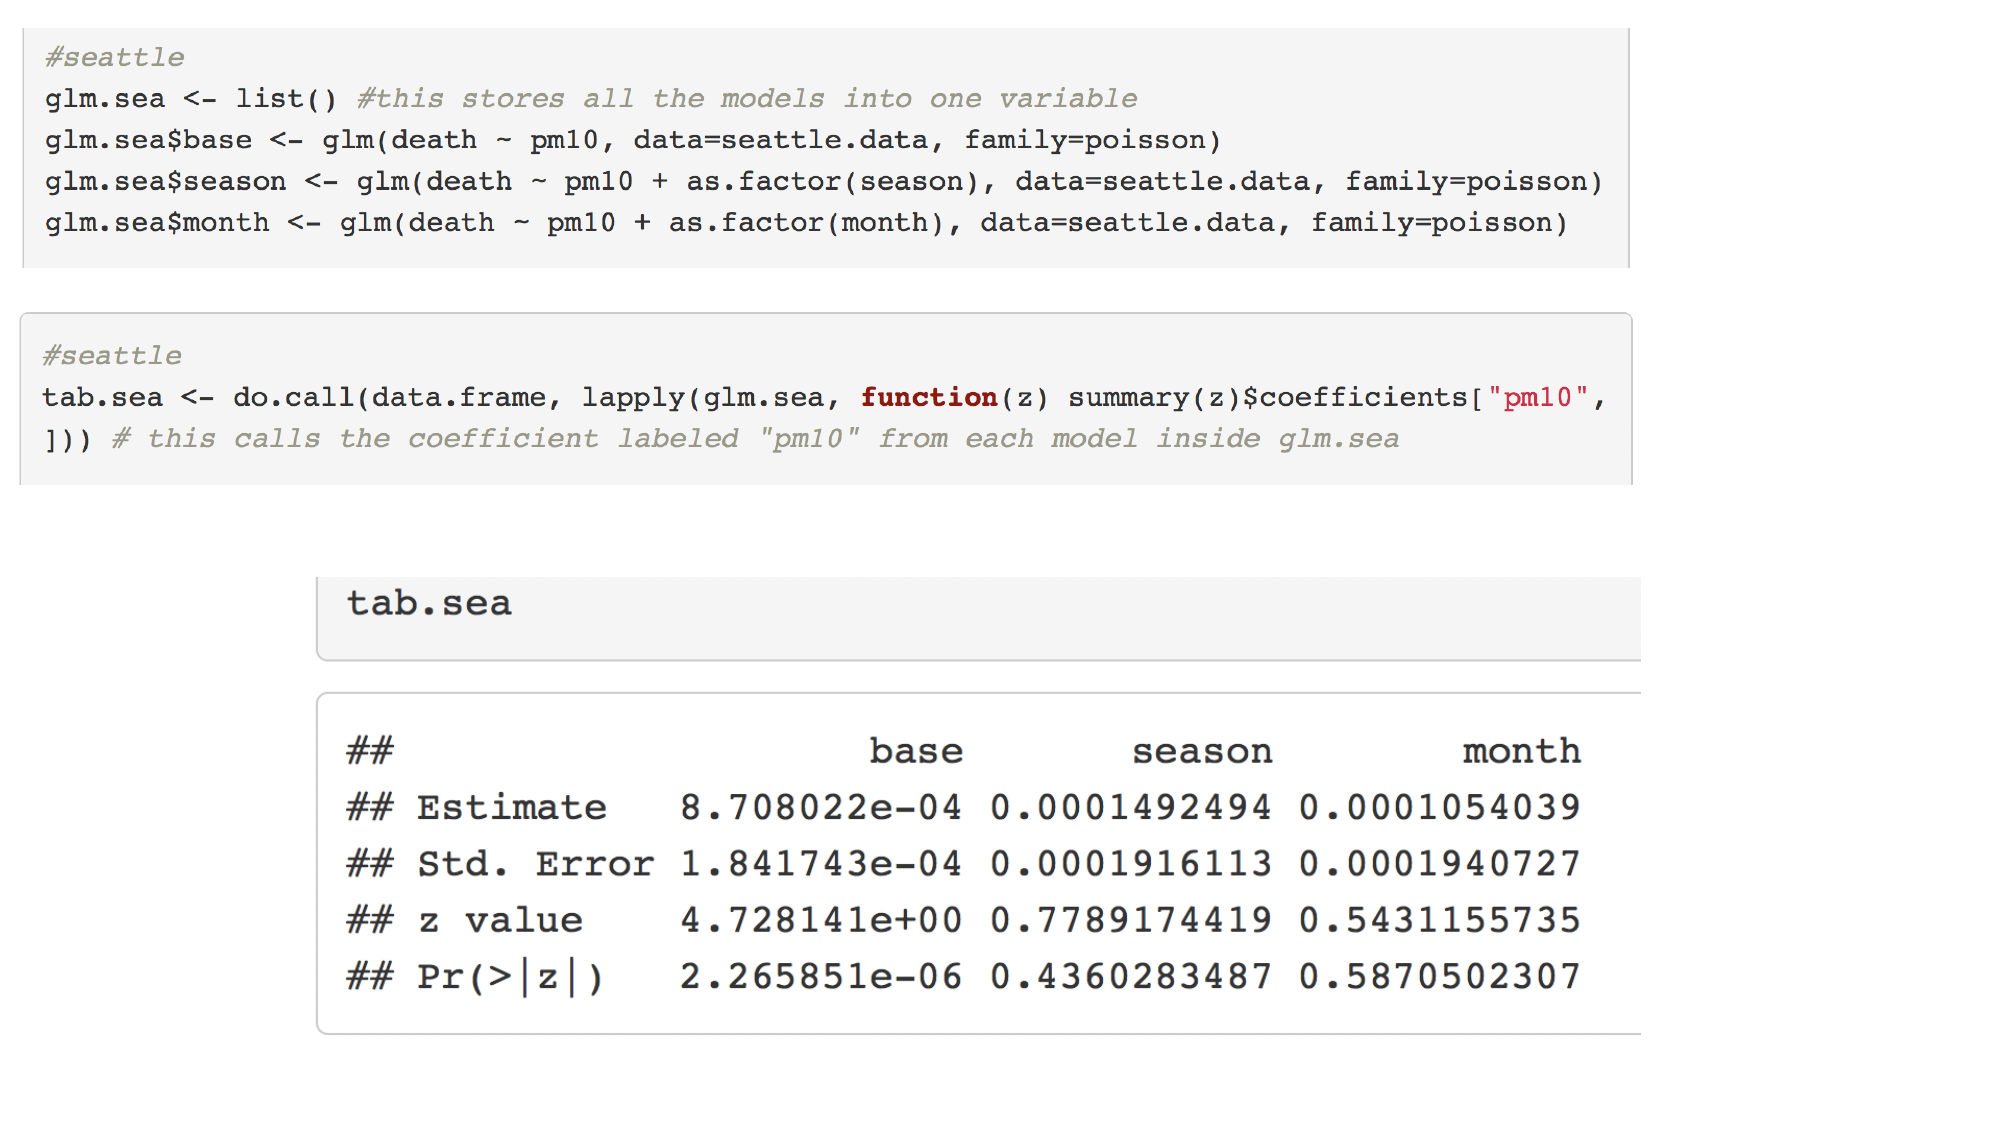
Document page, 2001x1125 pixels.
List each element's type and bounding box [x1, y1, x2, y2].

picture [294, 577, 1641, 1057]
picture [0, 28, 1650, 268]
picture [0, 295, 1650, 486]
